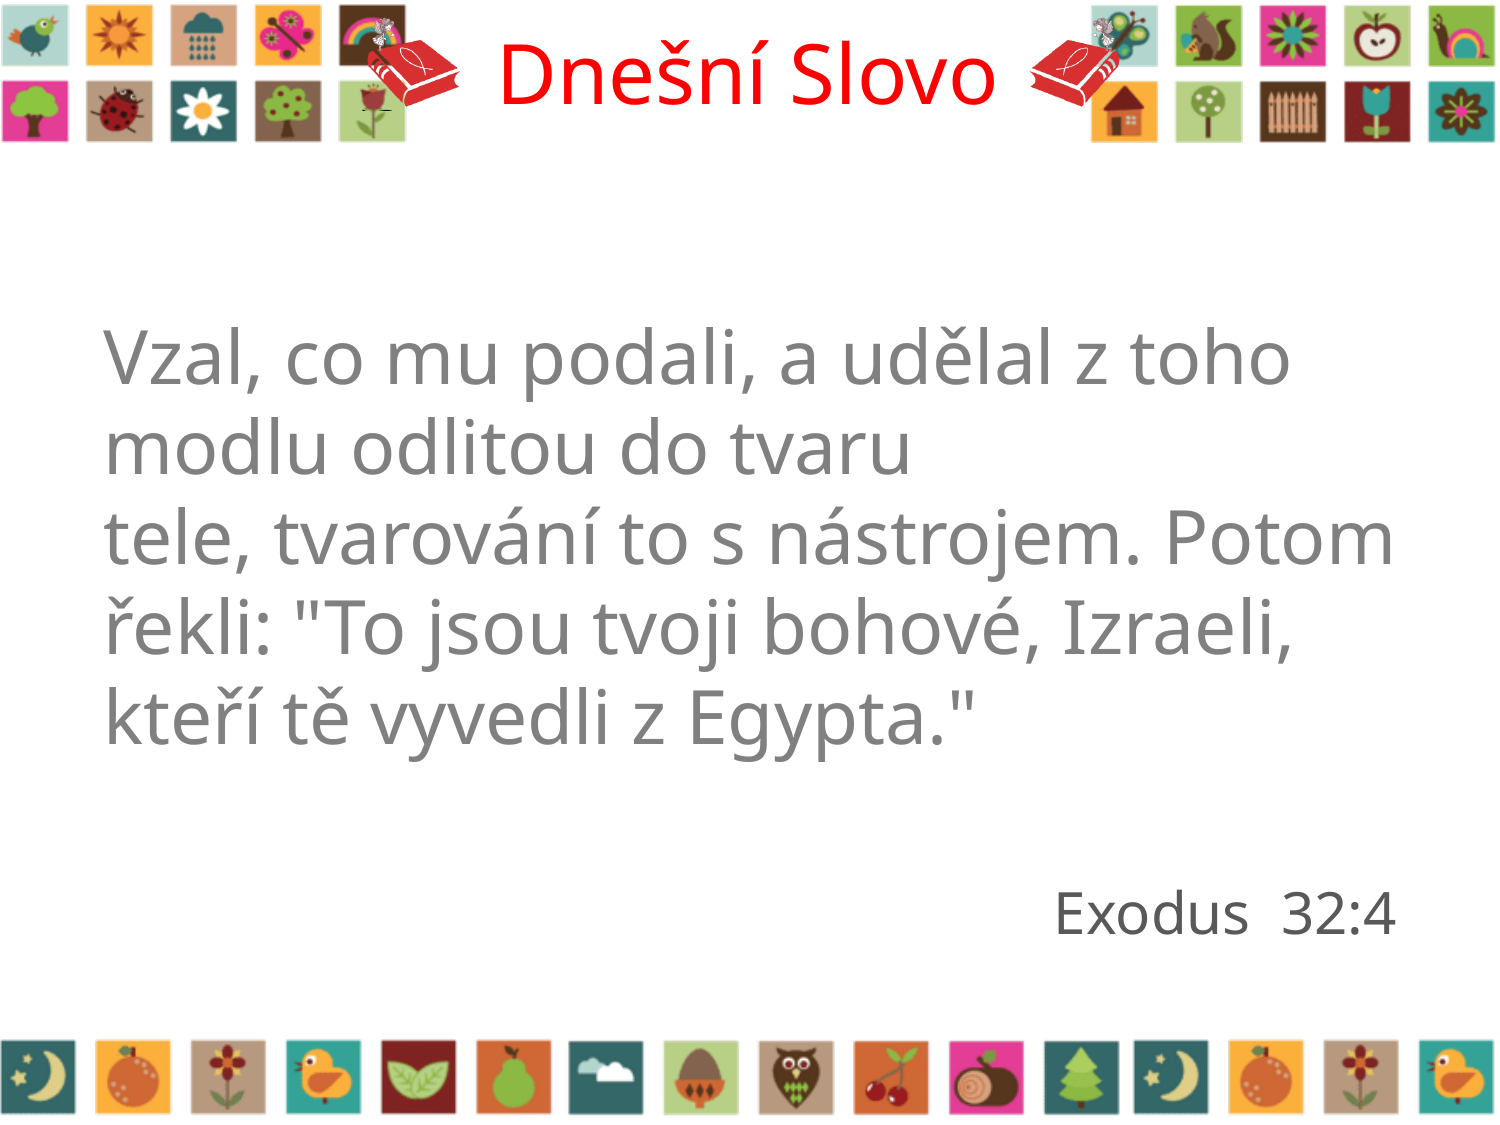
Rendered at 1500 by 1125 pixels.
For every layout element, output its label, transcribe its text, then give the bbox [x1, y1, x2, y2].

picture [998, 3, 1500, 150]
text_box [0, 1028, 1500, 1118]
text_box Vzal, co mu podali, a udělal z toho modlu odlitou do tvaru tele, tvarování to s nástrojem. Potom řekli: "To jsou tvoji bohové, Izraeli, kteří tě vyvedli z Egypta." [88, 302, 1436, 858]
text_box Dnešní Slovo [425, 13, 1078, 129]
picture [0, 3, 492, 150]
text_box Exodus 32:4 [779, 868, 1412, 954]
